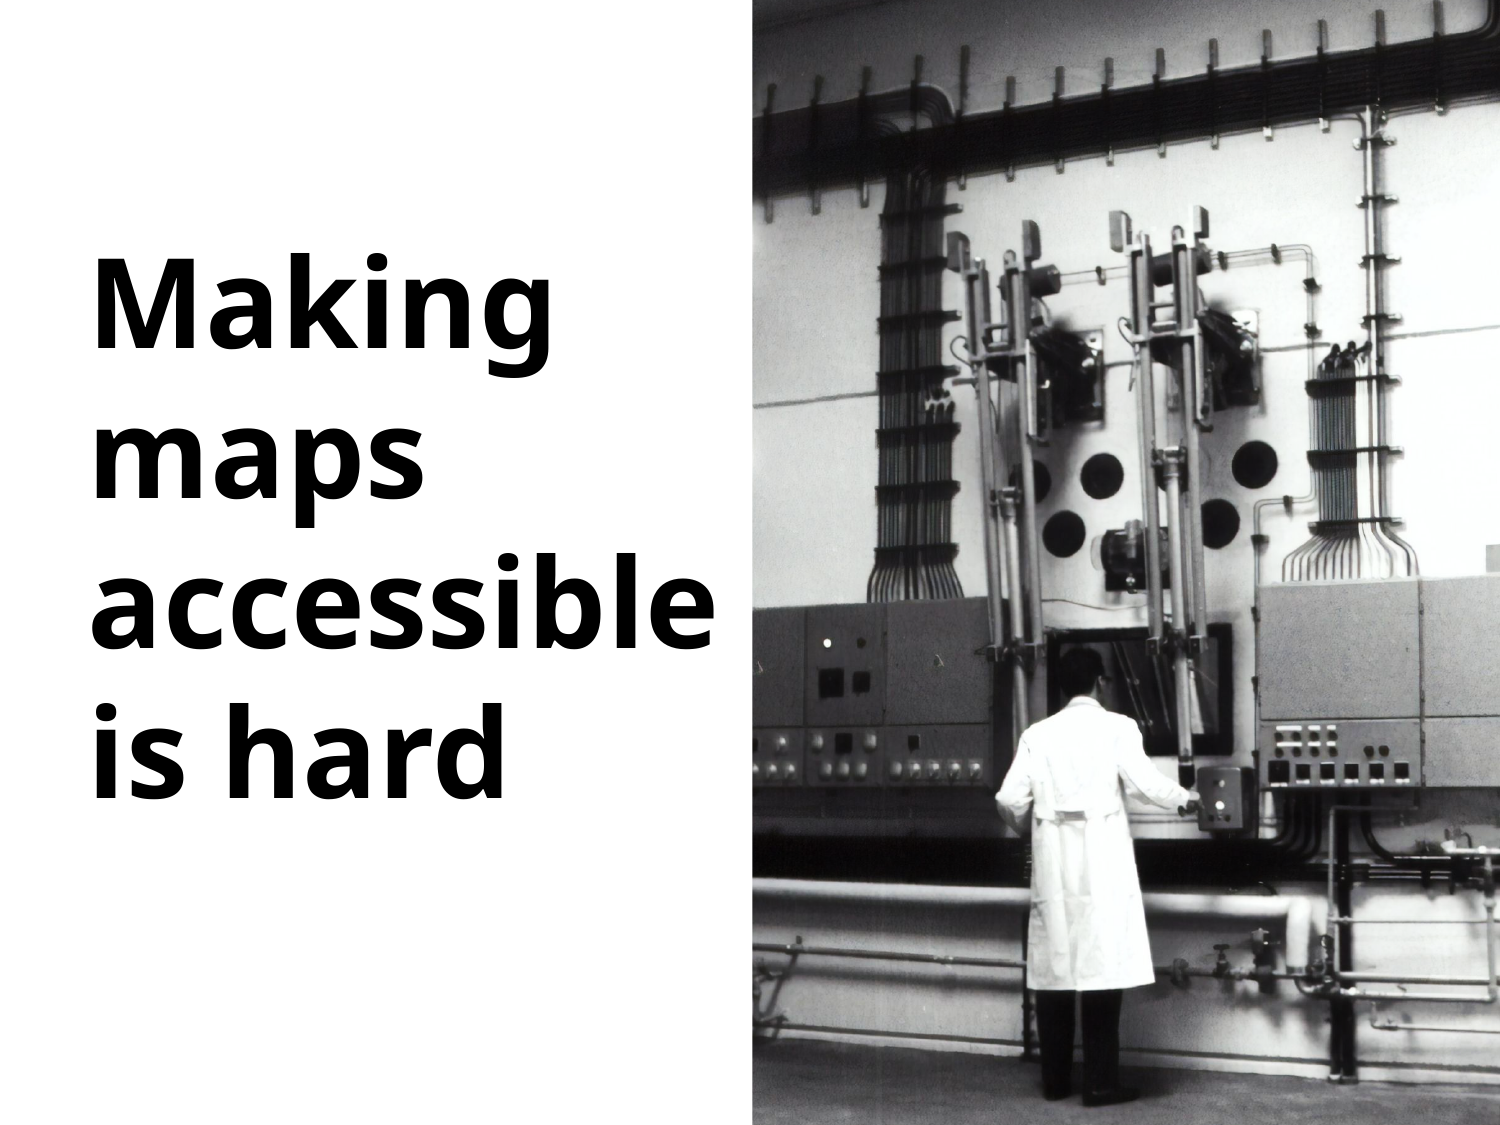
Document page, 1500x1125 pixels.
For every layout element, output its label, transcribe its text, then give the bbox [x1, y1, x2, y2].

picture [752, 0, 1500, 1125]
text_box Making maps accessible is hard [87, 208, 746, 839]
